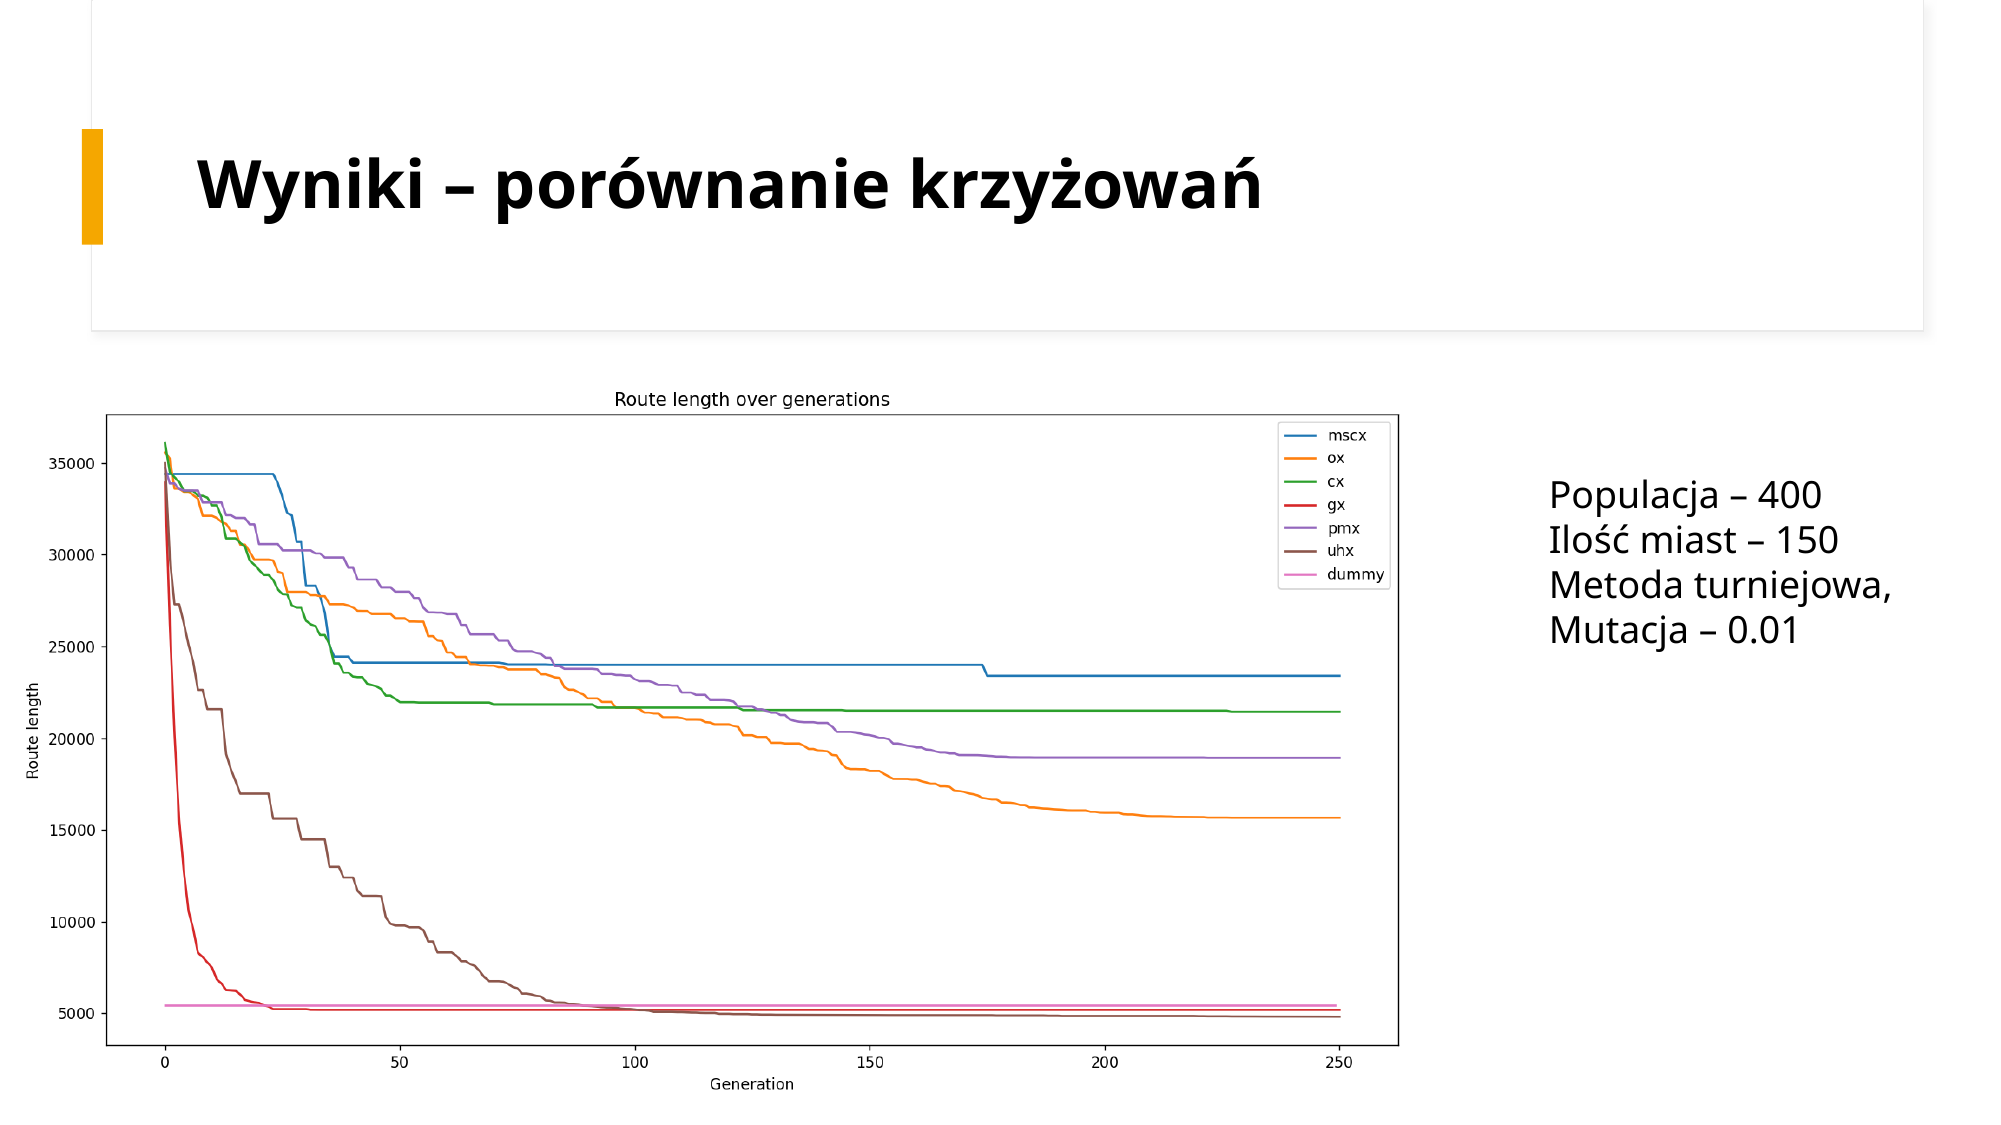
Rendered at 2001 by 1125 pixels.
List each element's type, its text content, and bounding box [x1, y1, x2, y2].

text_box Populacja – 400 Ilość miast – 150 Metoda turniejowa, Mutacja – 0.01 [1533, 463, 1908, 659]
title Wyniki – porównanie krzyżowań [183, 90, 1851, 284]
picture [0, 355, 1482, 1109]
